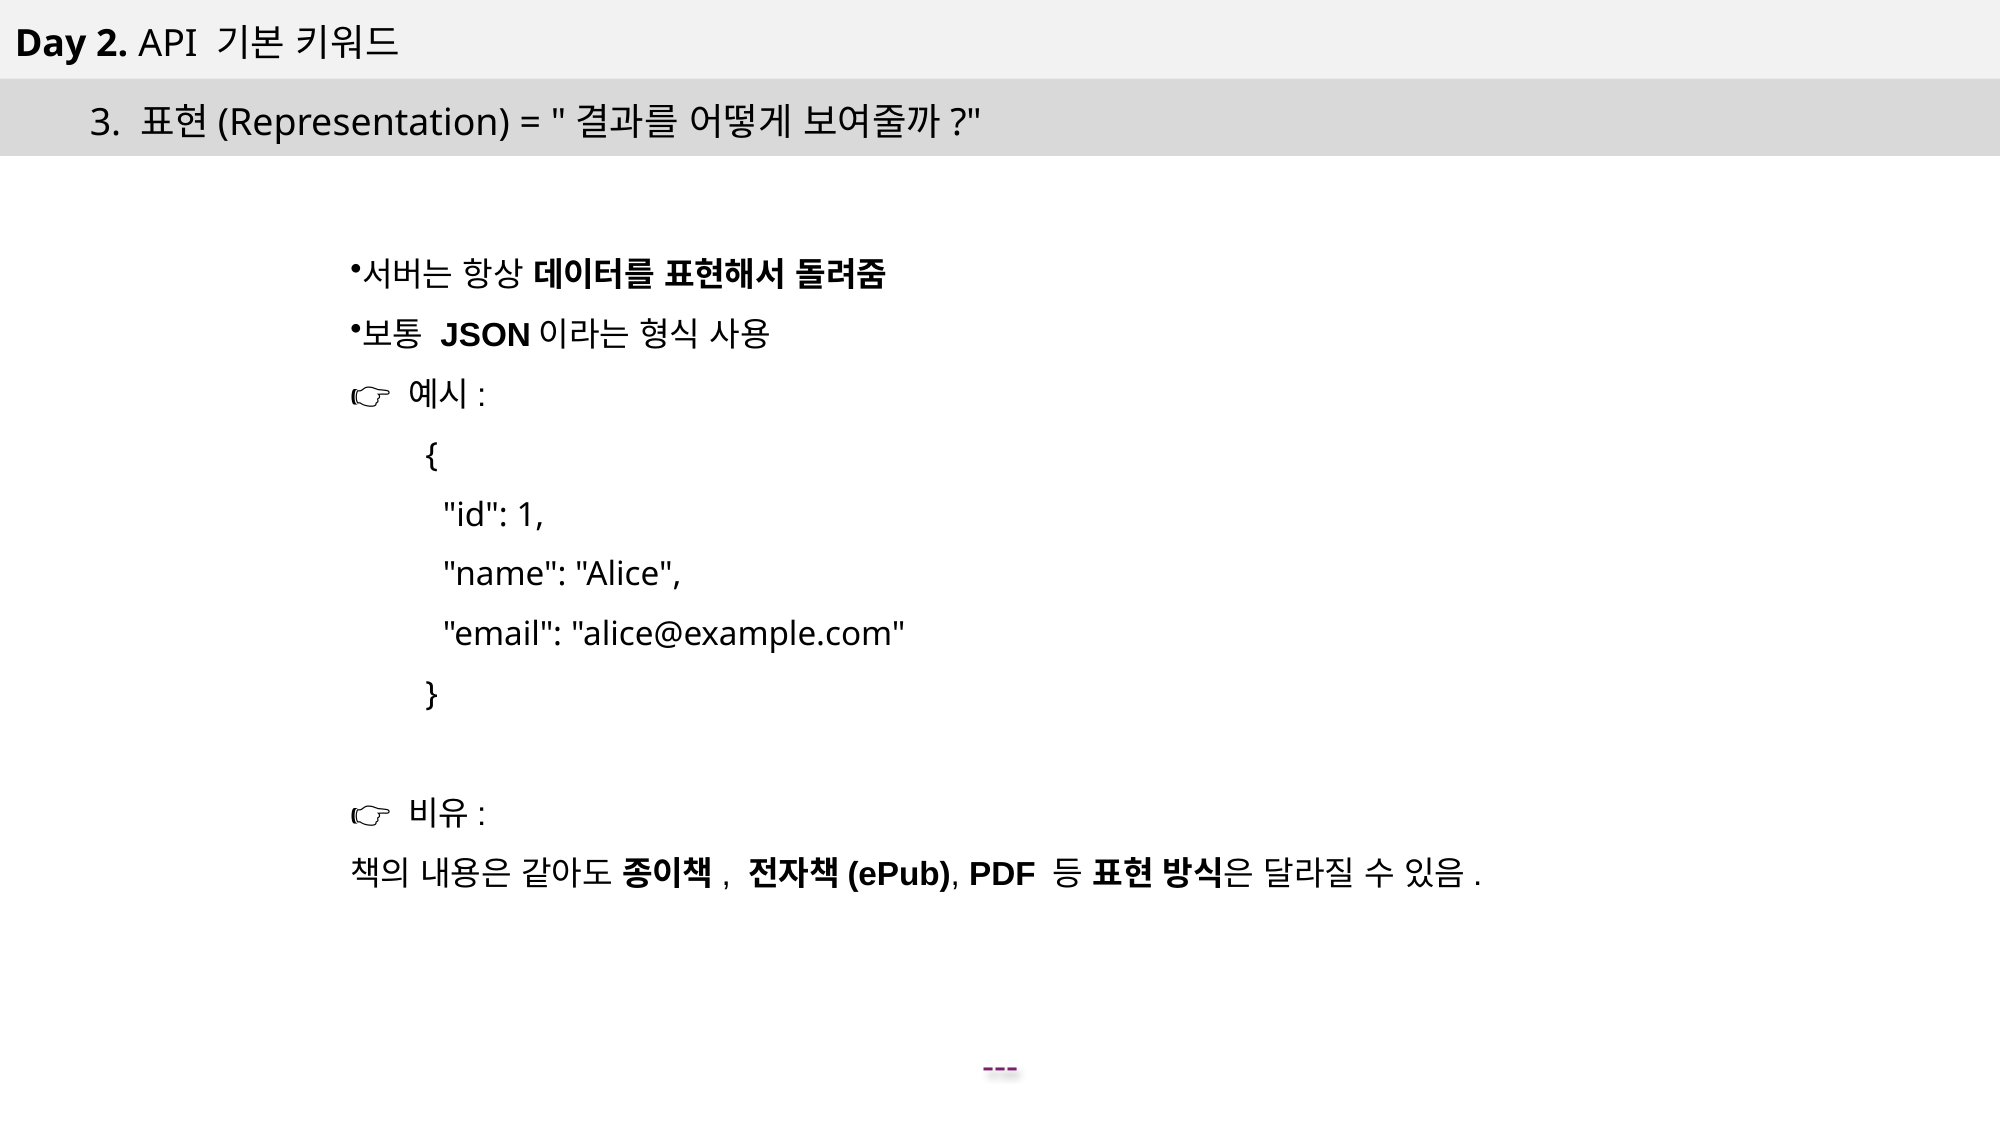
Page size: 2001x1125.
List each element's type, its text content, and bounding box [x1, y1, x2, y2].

text_box --- [0, 1034, 2000, 1095]
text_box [0, 0, 2000, 157]
text_box 서버는 항상 데이터를 표현해서 돌려줌 보통 JSON이라는 형식 사용 👉 예시: { "id": 1, "name": "Alice", "email": "alice@example.com" } 👉 비유: 책의 내용은 같아도 종이책, 전자책(ePub), PDF 등 표현 방식은 달라질 수 있음. [335, 225, 1744, 900]
